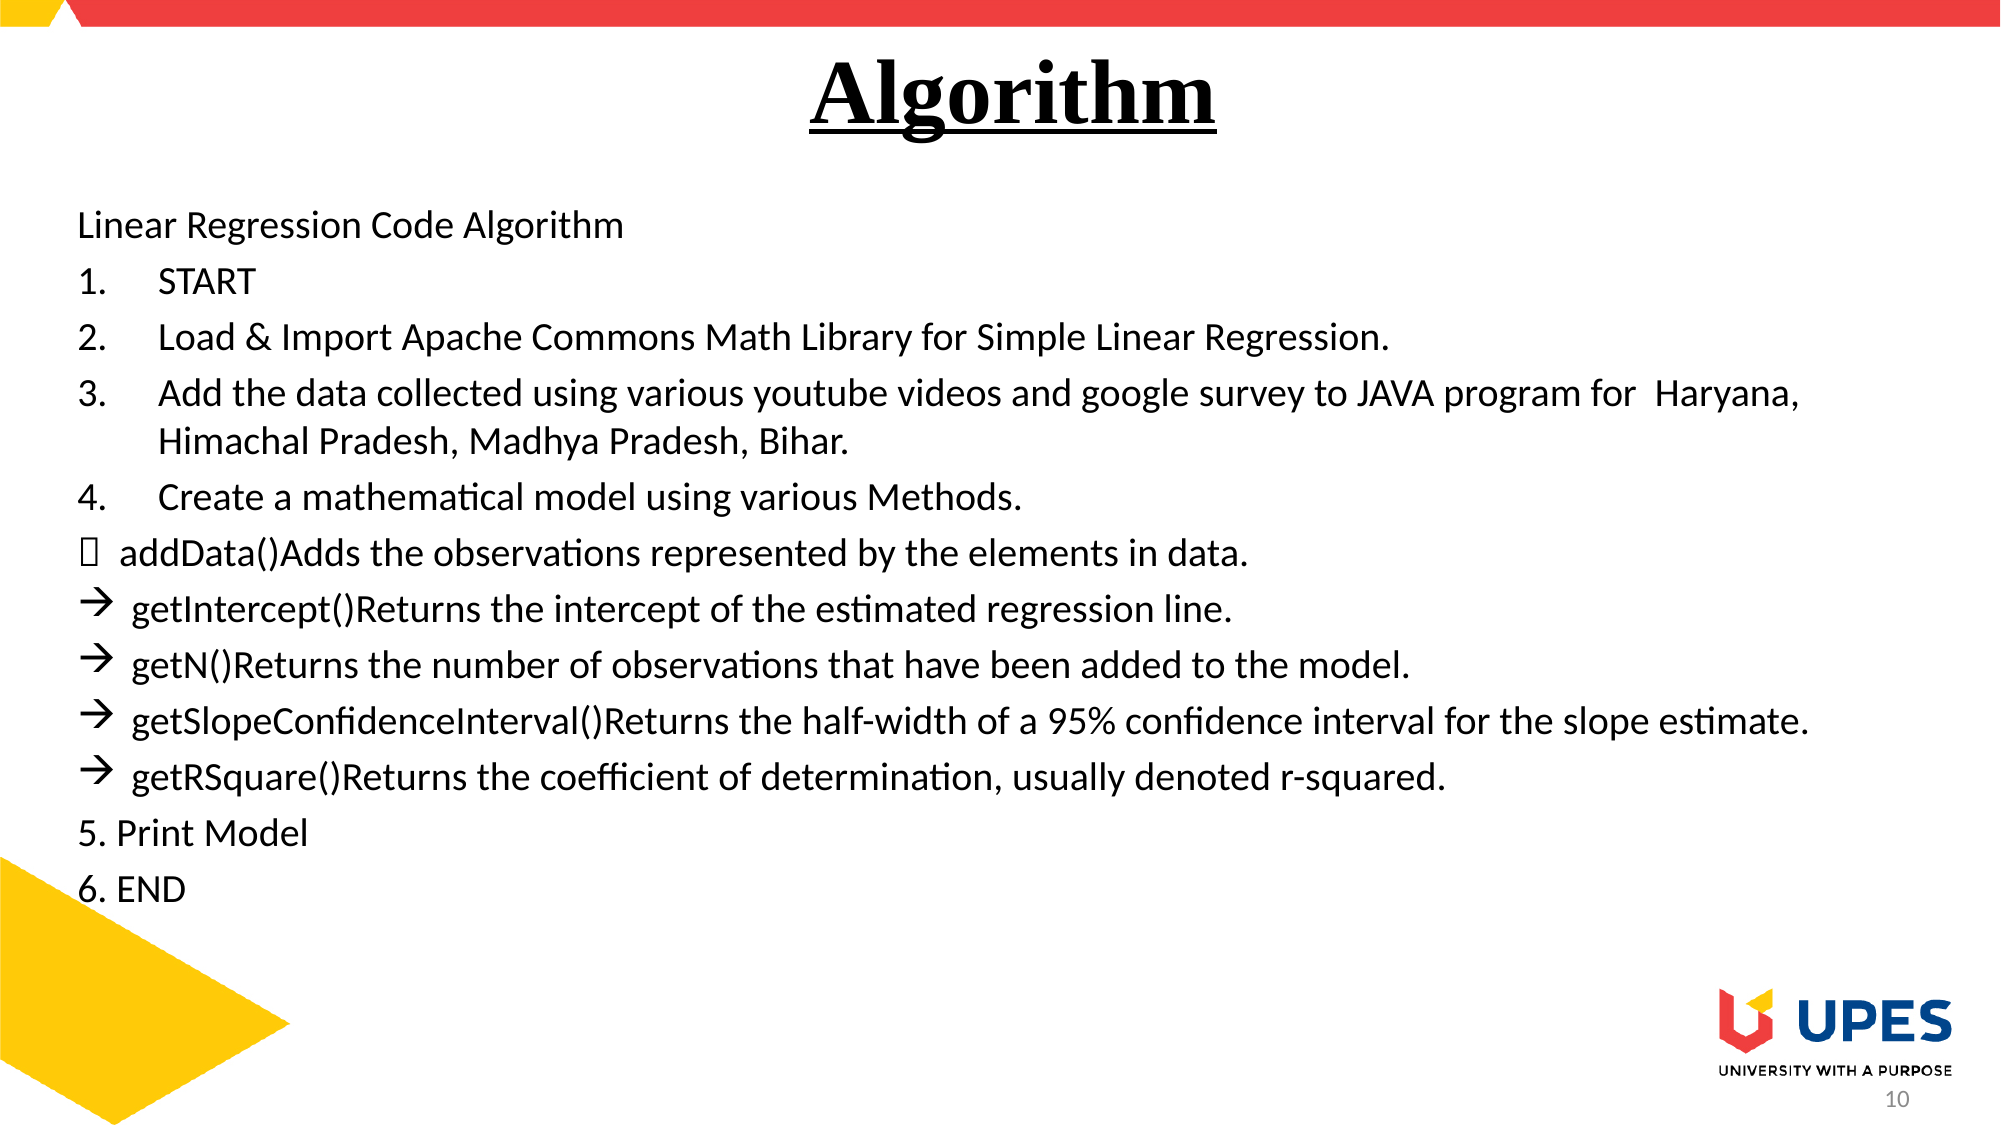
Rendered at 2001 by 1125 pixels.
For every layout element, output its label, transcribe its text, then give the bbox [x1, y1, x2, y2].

list Linear Regression Code Algorithm START Load & Import Apache Commons Math Library for Simple Linear Regression. Add the data collected using various youtube videos and google survey to JAVA program for Haryana, Himachal Pradesh, Madhya Pradesh, Bihar. Create a mathematical model using various Methods.  addData()Adds the observations represented by the elements in data. getIntercept()Returns the intercept of the estimated regression line. getN()Returns the number of observations that have been added to the model. getSlopeConfidenceInterval()Returns the half-width of a 95% confidence interval for the slope estimate. getRSquare()Returns the coefficient of determination, usually denoted r-squared. 5. Print Model 6. END [62, 191, 1863, 934]
picture [0, 0, 2001, 1125]
text_box Algorithm [794, 24, 1395, 150]
